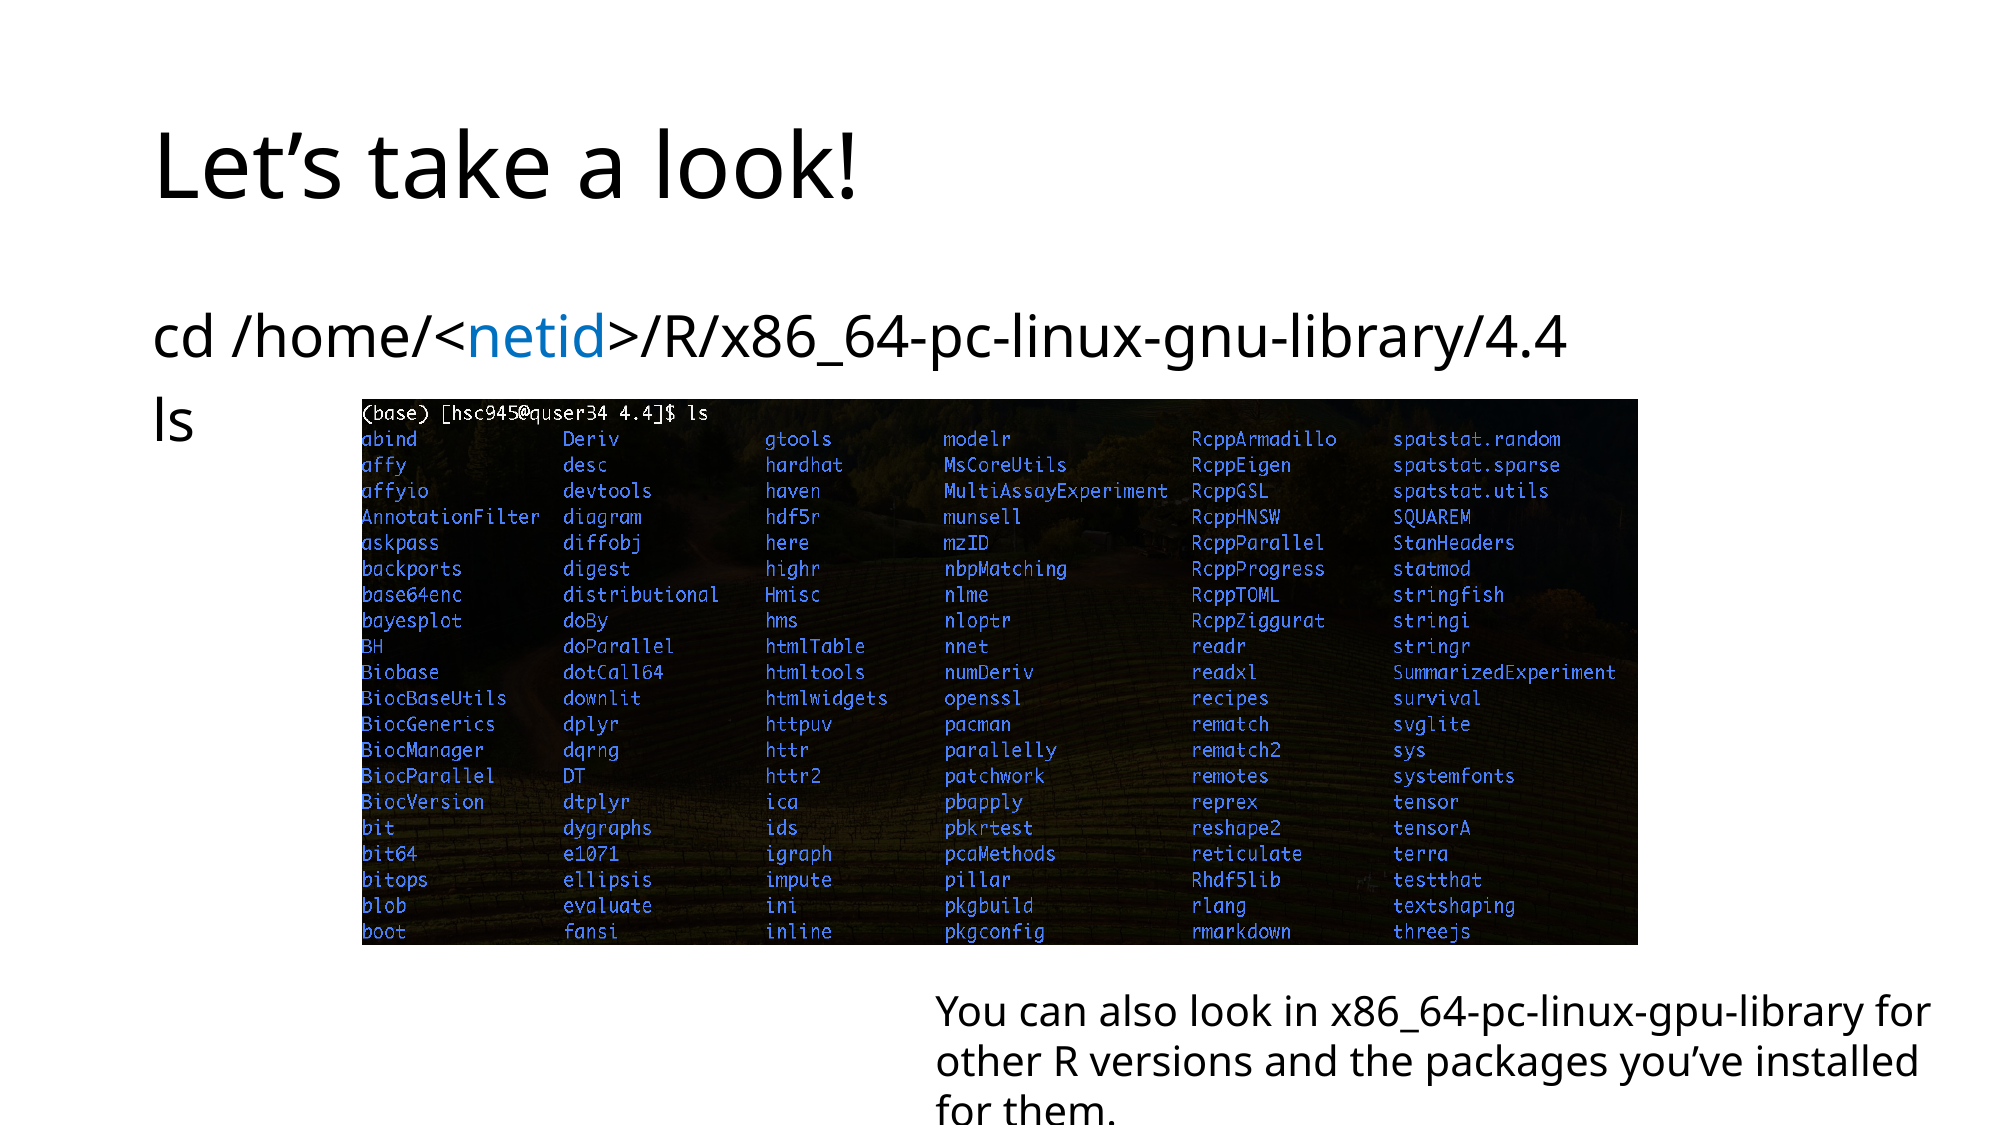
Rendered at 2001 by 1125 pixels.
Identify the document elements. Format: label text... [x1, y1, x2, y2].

list cd /home/<netid>/R/x86_64-pc-linux-gnu-library/4.4 ls [137, 299, 1863, 1014]
title Let’s take a look! [137, 59, 1863, 278]
text_box You can also look in x86_64-pc-linux-gpu-library for other R versions and the packages you’ve installed for them. [920, 977, 1971, 1125]
picture [361, 399, 1638, 945]
